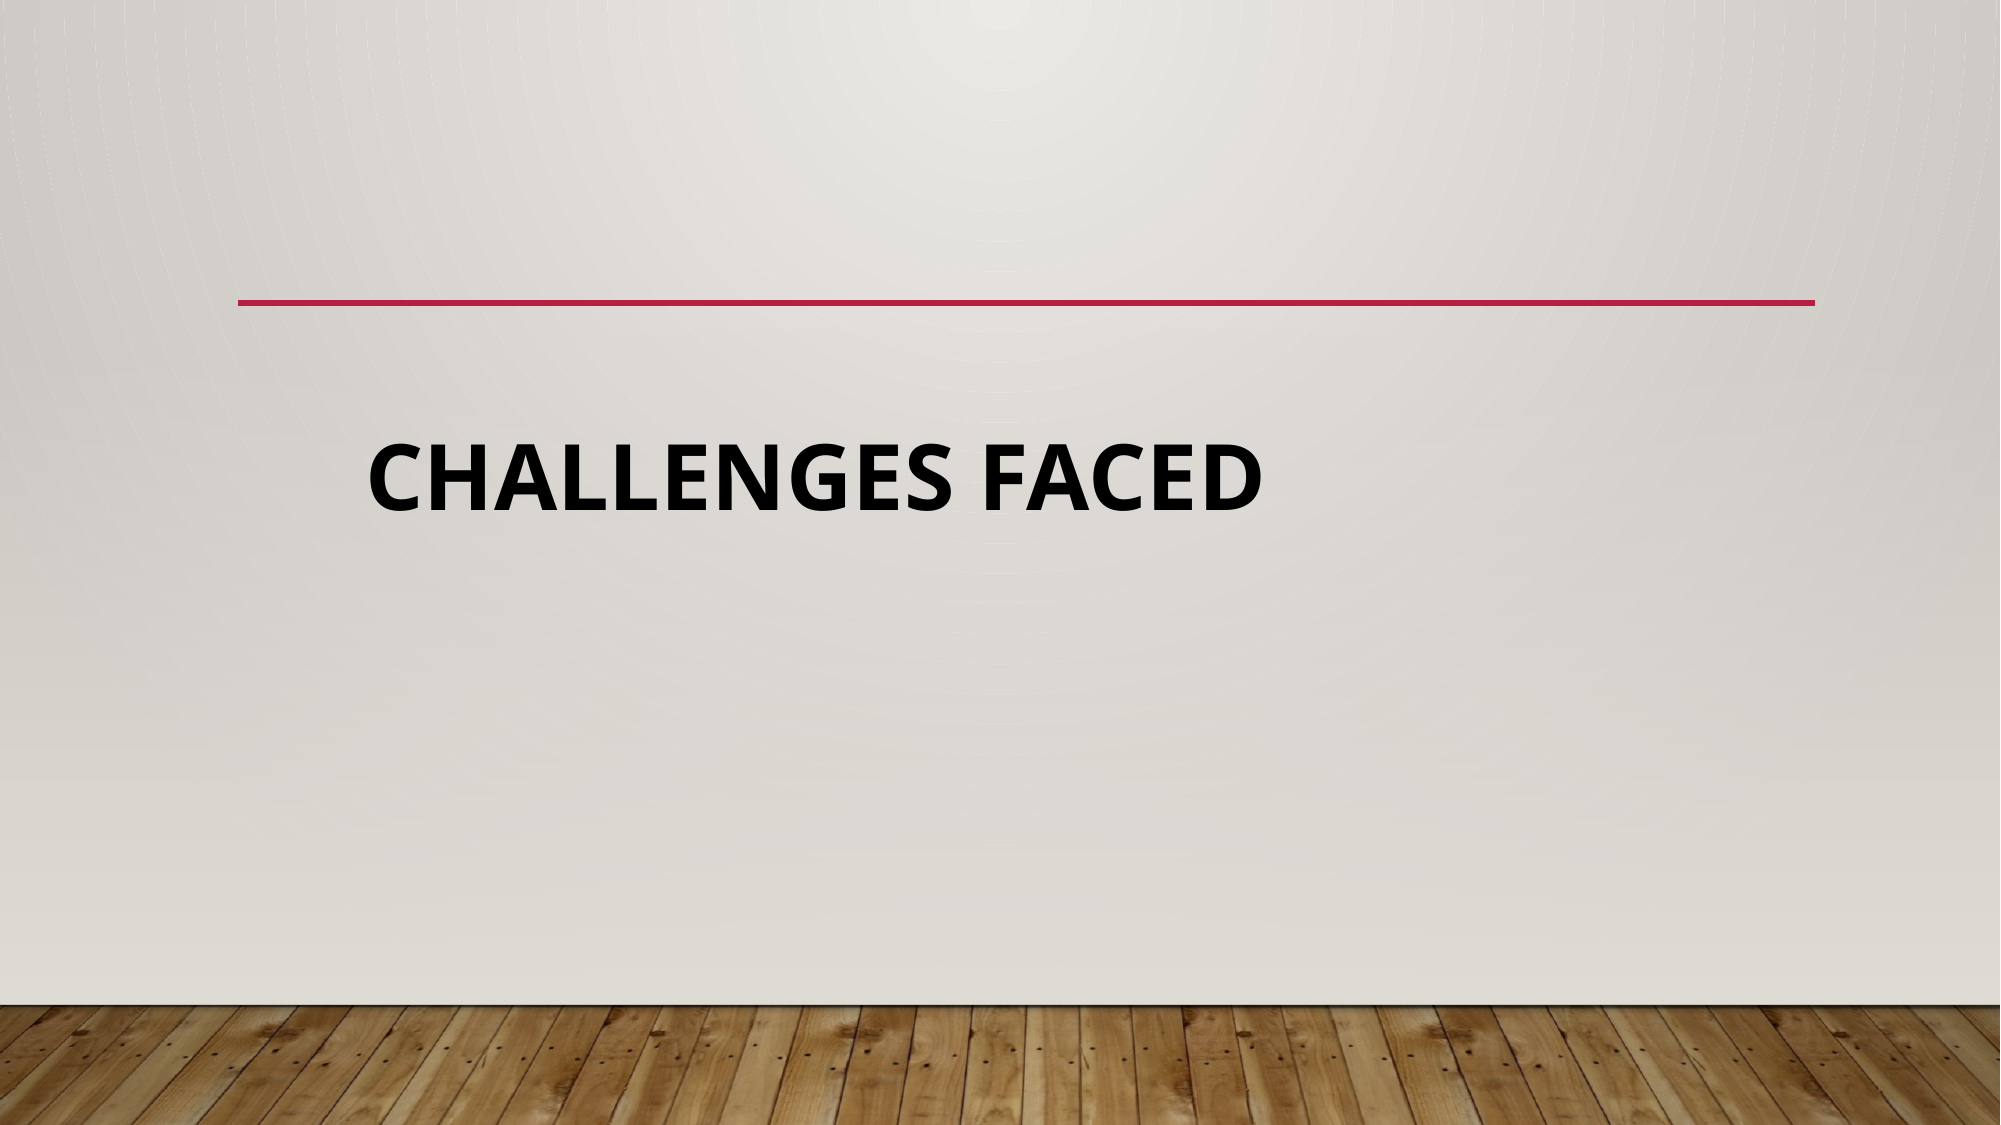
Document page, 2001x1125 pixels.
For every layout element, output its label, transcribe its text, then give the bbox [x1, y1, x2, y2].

title Challenges Faced [111, 424, 1522, 720]
picture [0, 1005, 2000, 1125]
